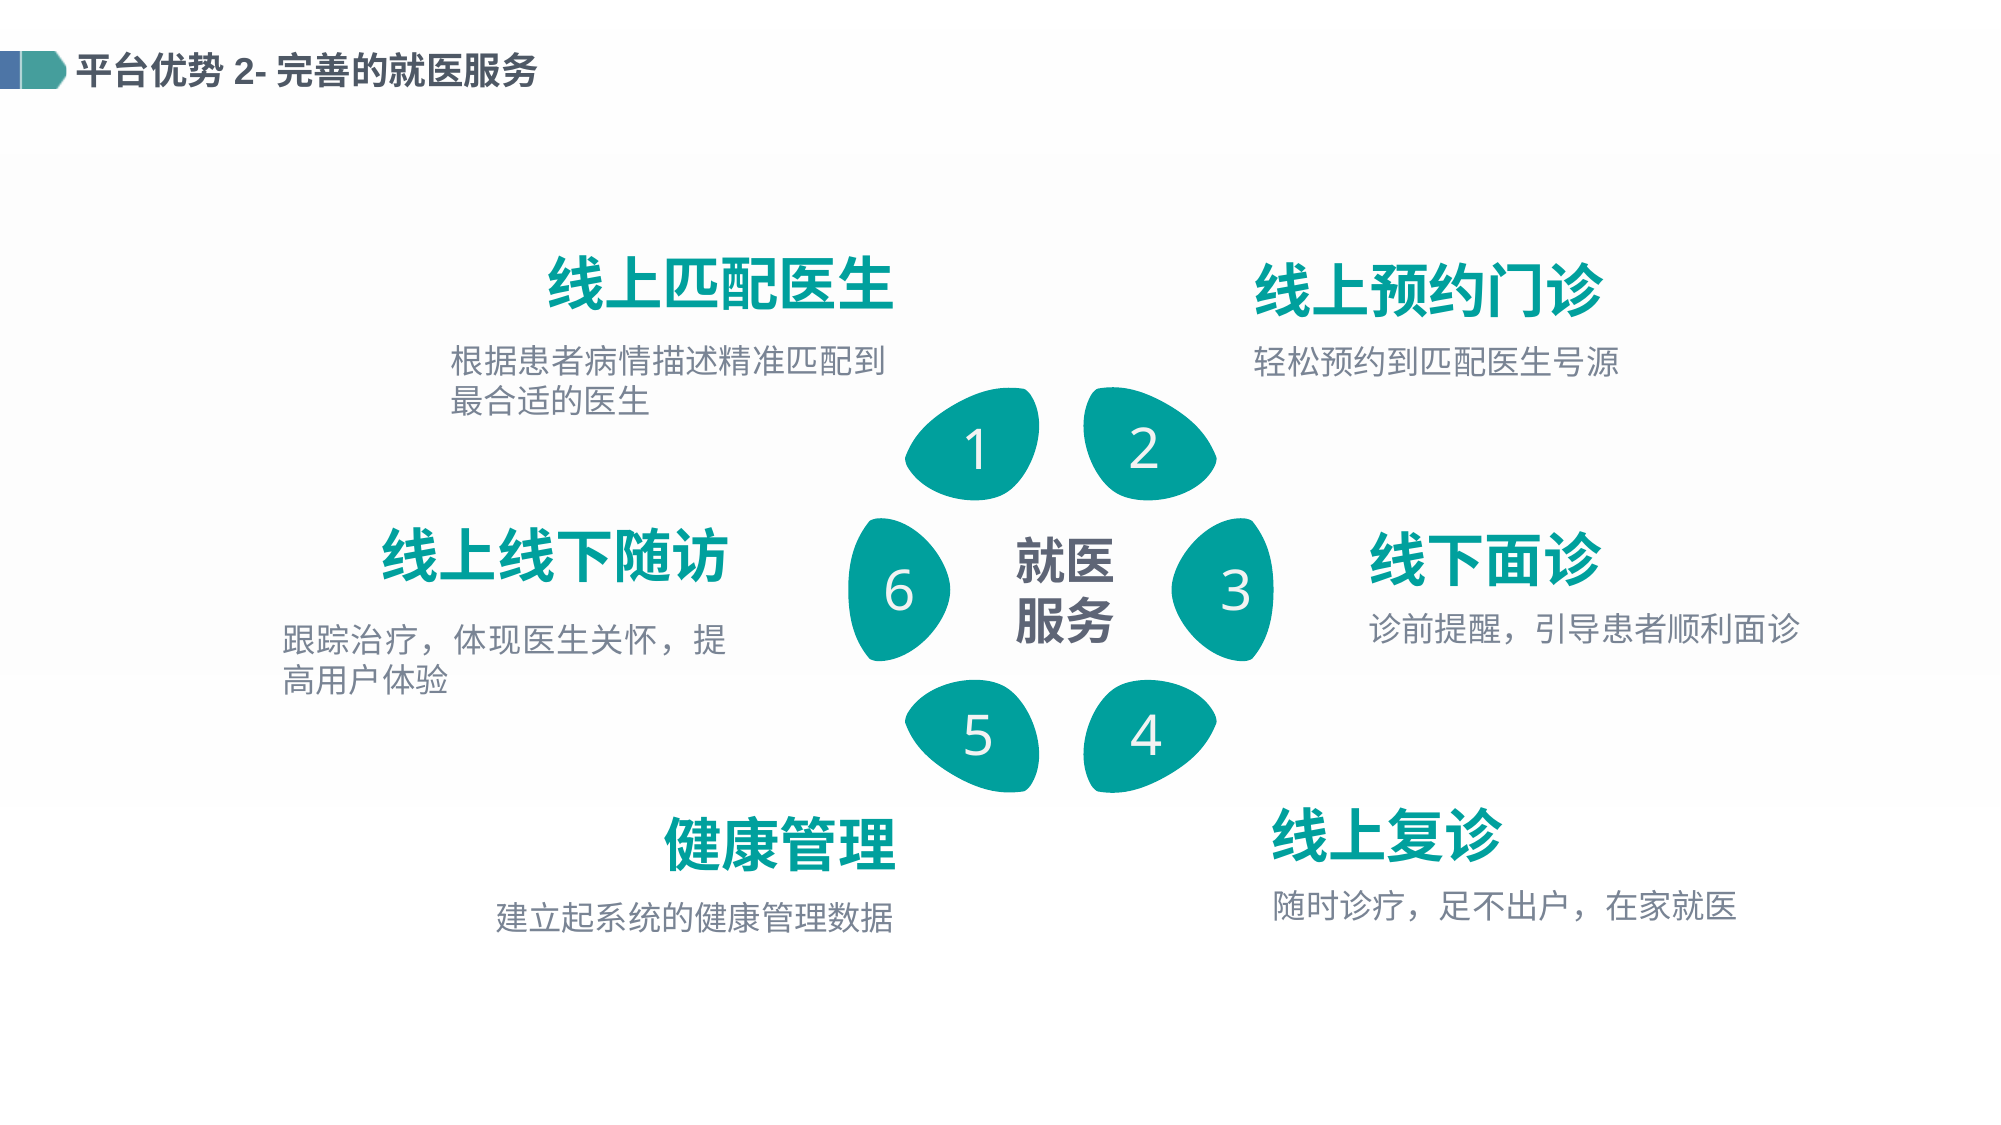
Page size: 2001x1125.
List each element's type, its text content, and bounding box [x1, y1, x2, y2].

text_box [1171, 515, 1274, 662]
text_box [904, 671, 1052, 795]
text_box 线上匹配医生 [546, 247, 901, 318]
text_box 线上复诊 [1270, 799, 1585, 870]
text_box 诊前提醒，引导患者顺利面诊 [1368, 607, 1812, 648]
text_box 轻松预约到匹配医生号源 [1253, 341, 1665, 382]
text_box 平台优势2-完善的就医服务 [60, 39, 554, 100]
text_box 根据患者病情描述精准匹配到最合适的医生 [450, 340, 887, 421]
text_box 建立起系统的健康管理数据 [495, 897, 912, 938]
text_box 线下面诊 [1368, 523, 1634, 594]
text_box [1072, 384, 1217, 509]
text_box 健康管理 [663, 807, 911, 879]
text_box 随时诊疗，足不出户，在家就医 [1272, 885, 1750, 926]
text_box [904, 385, 1052, 509]
text_box 就医 服务 [983, 529, 1147, 650]
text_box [848, 515, 951, 662]
text_box 跟踪治疗，体现医生关怀，提高用户体验 [282, 619, 727, 700]
text_box 线上预约门诊 [1253, 254, 1665, 325]
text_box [1072, 672, 1217, 796]
text_box 线上线下随访 [380, 519, 734, 590]
